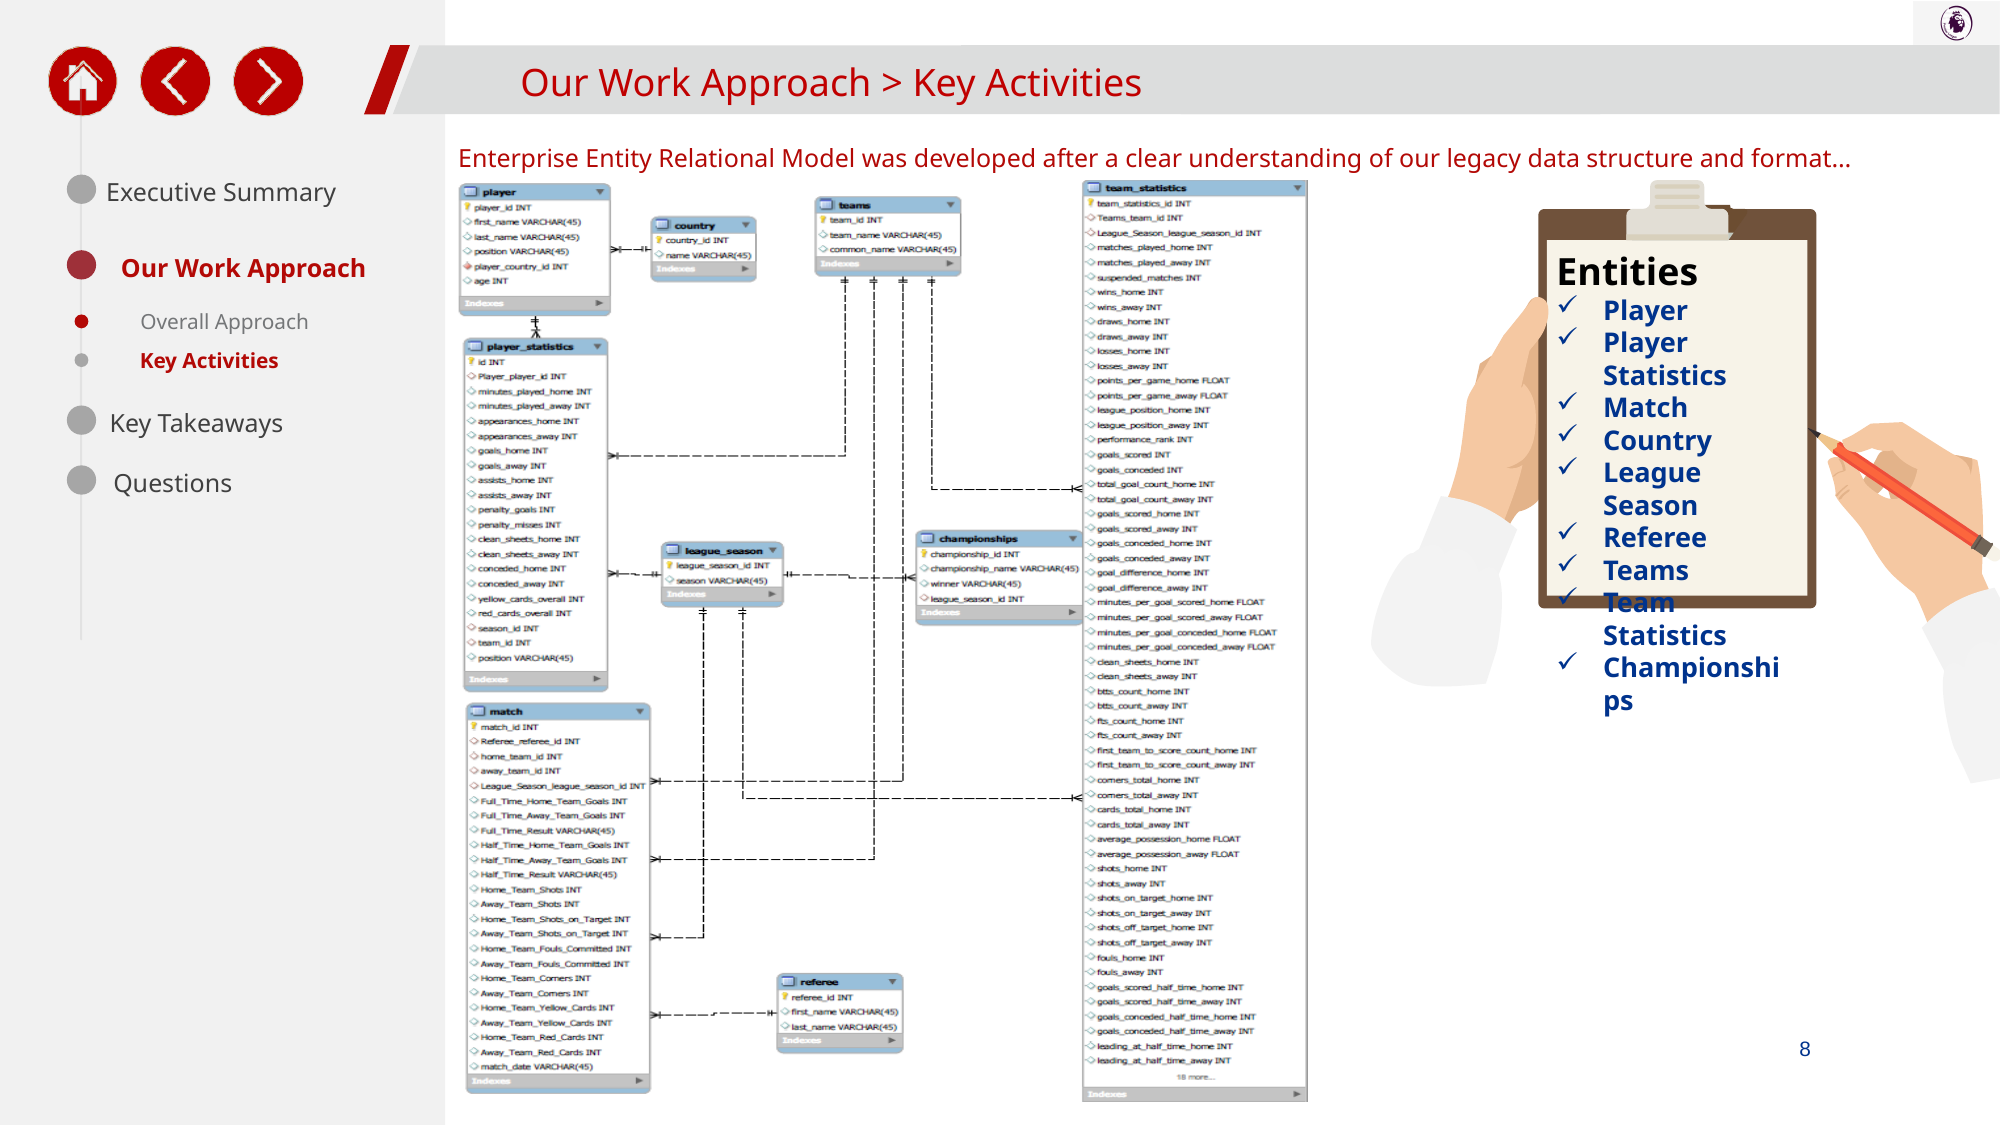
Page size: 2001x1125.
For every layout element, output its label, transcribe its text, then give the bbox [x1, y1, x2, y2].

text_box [1371, 180, 2000, 786]
text_box [82, 314, 89, 329]
text_box [82, 174, 97, 205]
text_box Key Activities [125, 339, 294, 380]
slide_number 8 [1783, 1036, 1841, 1062]
text_box Questions [98, 459, 248, 505]
text_box [66, 405, 80, 436]
text_box [82, 405, 97, 436]
text_box Executive Summary [91, 169, 352, 214]
text_box [74, 314, 80, 329]
text_box Key Takeaways [94, 399, 299, 445]
text_box [66, 174, 80, 205]
text_box [82, 464, 97, 496]
text_box [82, 352, 89, 368]
text_box [66, 465, 80, 495]
text_box Enterprise Entity Relational Model was developed after a clear understanding of our legacy data structure and format… [457, 136, 1978, 224]
text_box Our Work Approach > Key Activities [520, 58, 1749, 106]
text_box [74, 353, 80, 368]
text_box [82, 249, 97, 280]
picture [451, 180, 1308, 1102]
text_box Overall Approach [125, 301, 324, 341]
text_box [66, 249, 80, 280]
picture [1913, 1, 2000, 45]
text_box Our Work Approach [106, 244, 444, 290]
